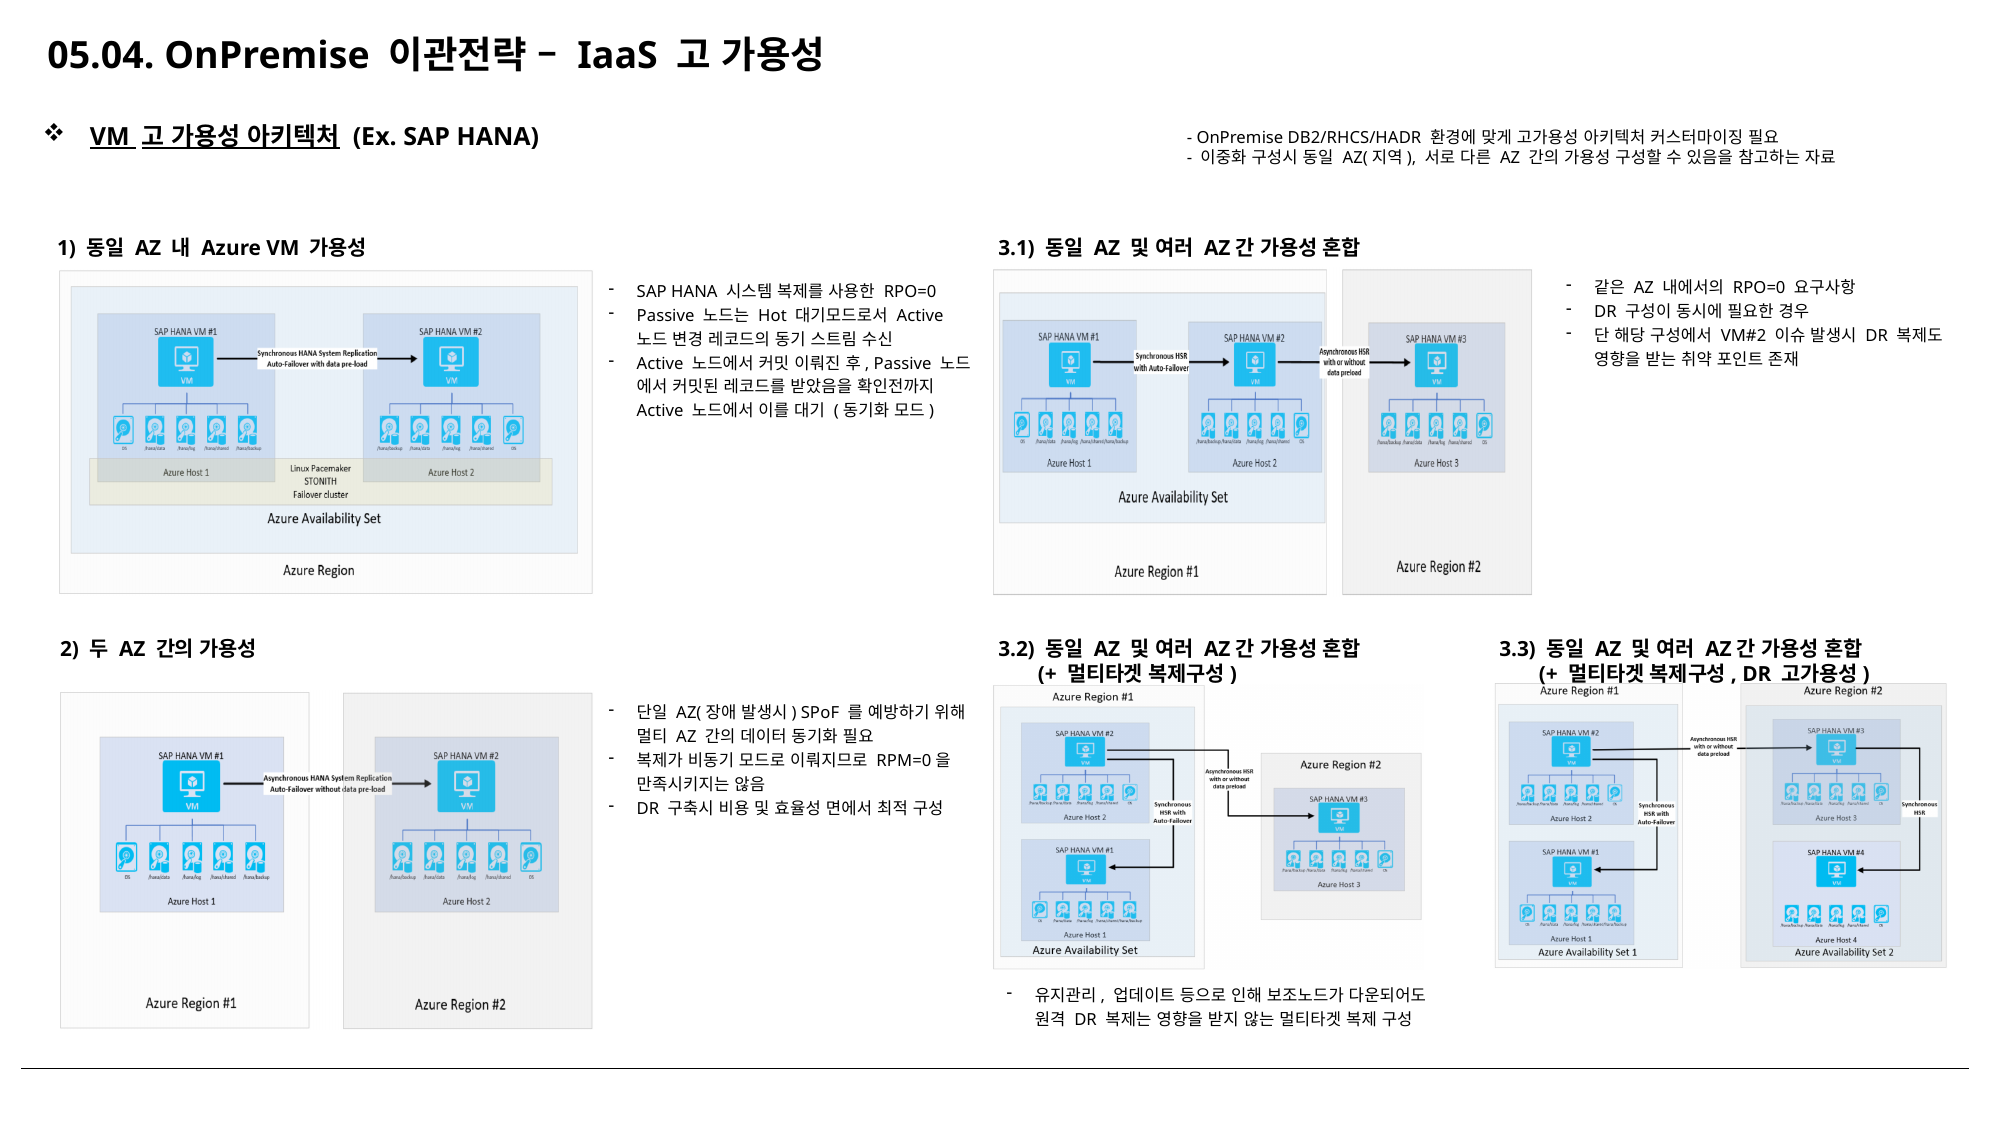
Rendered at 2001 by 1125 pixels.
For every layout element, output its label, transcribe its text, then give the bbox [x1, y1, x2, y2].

text_box - OnPremise DB2/RHCS/HADR 환경에 맞게 고가용성 아키텍처 커스터마이징 필요 - 이중화 구성시 동일 AZ(지역), 서로 다른 AZ 간의 가용성 구성할 수 있음을 참고하는 자료 [1172, 119, 1931, 175]
text_box 같은 AZ 내에서의 RPO=0 요구사항 DR 구성이 동시에 필요한 경우 단 해당 구성에서 VM#2 이슈 발생시 DR 복제도 영향을 받는 취약 포인트 존재 [1551, 265, 2000, 377]
picture [991, 267, 1533, 597]
text_box 1) 동일 AZ 내 Azure VM 가용성 [42, 227, 382, 268]
text_box 05.04. OnPremise 이관전략 – IaaS 고 가용성 [32, 23, 938, 84]
text_box 단일 AZ(장애 발생시) SPoF 를 예방하기 위해 멀티 AZ 간의 데이터 동기화 필요 복제가 비동기 모드로 이뤄지므로 RPM=0을 만족시키지는 않음 DR 구축시 비용 및 효율성 면에서 최적 구성 [594, 690, 991, 825]
picture [991, 684, 1424, 970]
text_box VM 고 가용성 아키텍처 (Ex. SAP HANA) [28, 113, 1595, 158]
text_box 2) 두 AZ 간의 가용성 [45, 628, 272, 669]
picture [1492, 683, 1948, 969]
text_box SAP HANA 시스템 복제를 사용한 RPO=0 Passive 노드는 Hot 대기모드로서 Active 노드 변경 레코드의 동기 스트림 수신 Active 노드에서 커밋 이뤄진 후, Passive 노드 에서 커밋된 레코드를 받았음을 확인전까지 Active 노드에서 이를 대기 (동기화 모드) [594, 269, 991, 428]
text_box 3.3) 동일 AZ 및 여러 AZ간 가용성 혼합 (+ 멀티타겟 복제구성, DR 고가용성) [1484, 628, 1885, 694]
picture [58, 690, 594, 1030]
picture [58, 269, 594, 596]
text_box 유지관리, 업데이트 등으로 인해 보조노드가 다운되어도 원격 DR 복제는 영향을 받지 않는 멀티타겟 복제 구성 [991, 973, 1552, 1037]
text_box 3.1) 동일 AZ 및 여러 AZ간 가용성 혼합 [983, 227, 1376, 268]
text_box 3.2) 동일 AZ 및 여러 AZ간 가용성 혼합 (+ 멀티타겟 복제구성) [983, 628, 1376, 690]
